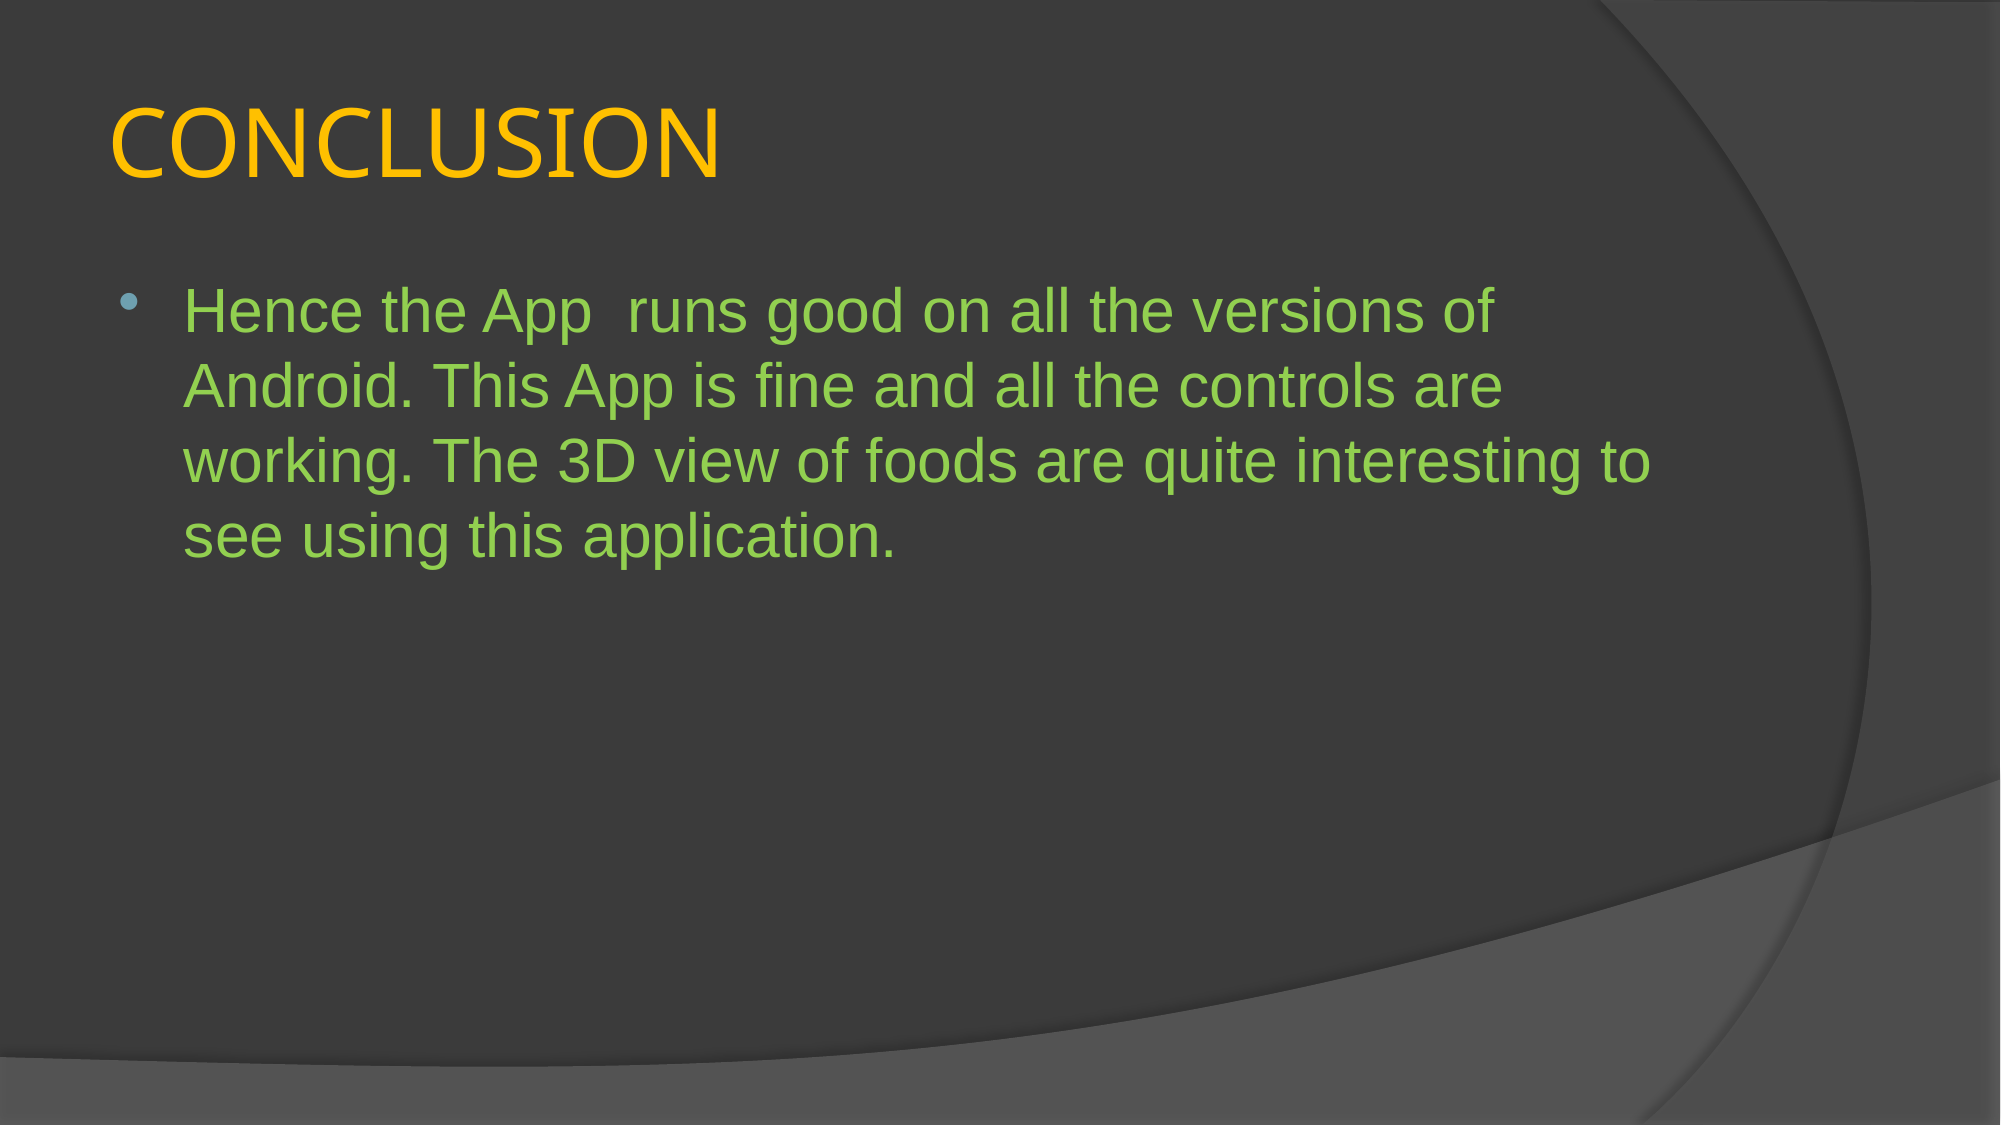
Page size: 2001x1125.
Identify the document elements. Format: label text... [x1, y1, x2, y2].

title CONCLUSION [99, 45, 1734, 233]
list Hence the App runs good on all the versions of Android. This App is fine and all the controls are working. The 3D view of foods are quite interesting to see using this application. [99, 262, 1734, 1005]
